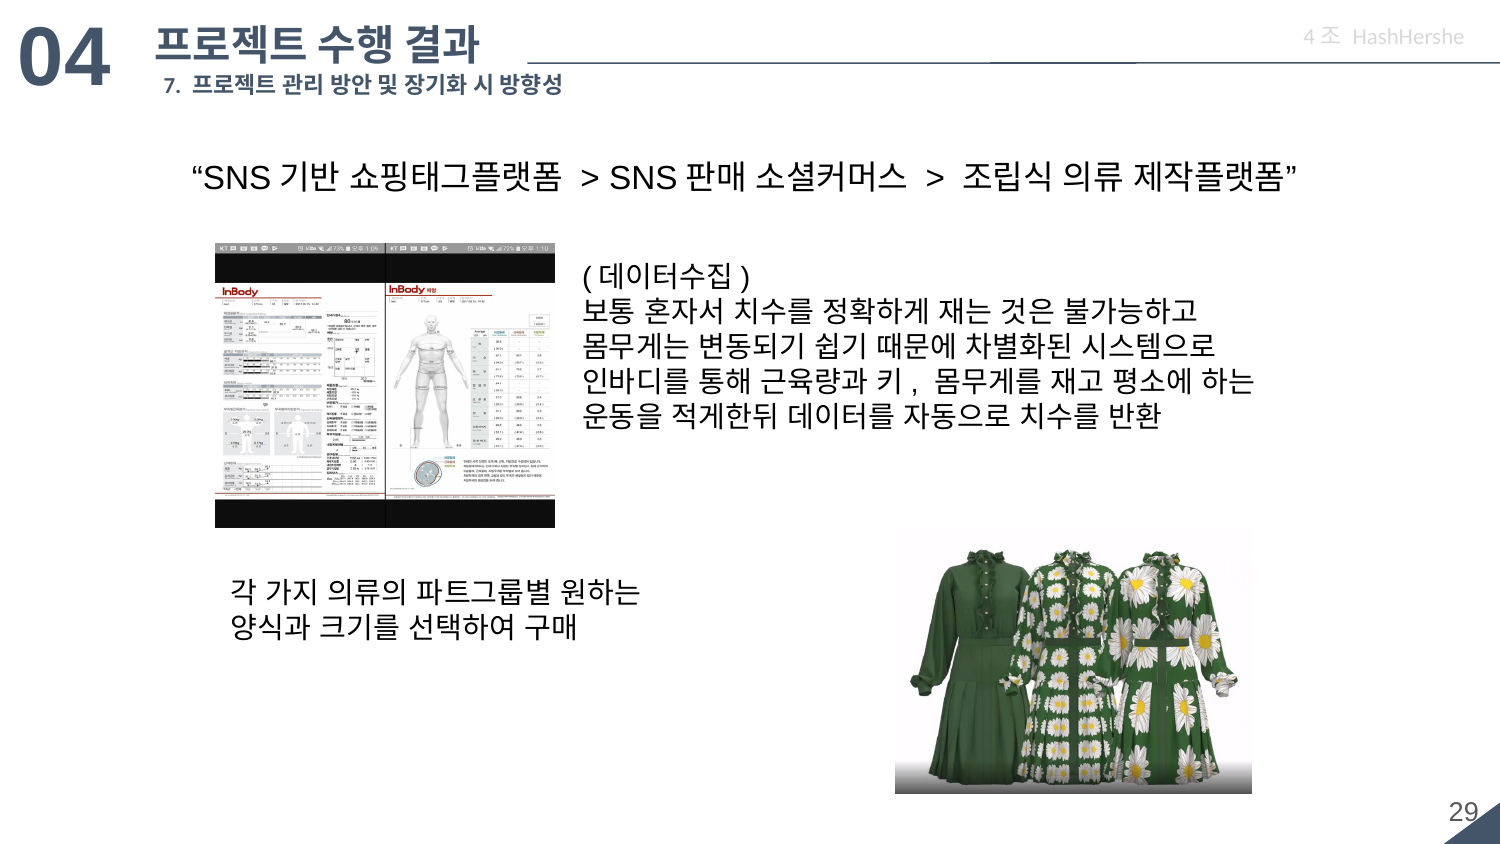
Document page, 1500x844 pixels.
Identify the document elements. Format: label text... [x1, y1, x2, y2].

text_box 각 가지 의류의 파트그룹별 원하는 양식과 크기를 선택하여 구매 [215, 559, 734, 660]
text_box (데이터수집) 보통 혼자서 치수를 정확하게 재는 것은 불가능하고 몸무게는 변동되기 쉽기 때문에 차별화된 시스템으로 인바디를 통해 근육량과 키, 몸무게를 재고 평소에 하는 운동을 적게한뒤 데이터를 자동으로 치수를 반환 [566, 243, 1294, 449]
picture [214, 243, 555, 528]
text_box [2, 0, 1500, 112]
slide_number 29 [1403, 779, 1494, 844]
text_box “SNS기반 쇼핑태그플랫폼 > SNS판매 소셜커머스 > 조립식 의류 제작플랫폼” [176, 141, 1375, 212]
picture [894, 527, 1252, 794]
